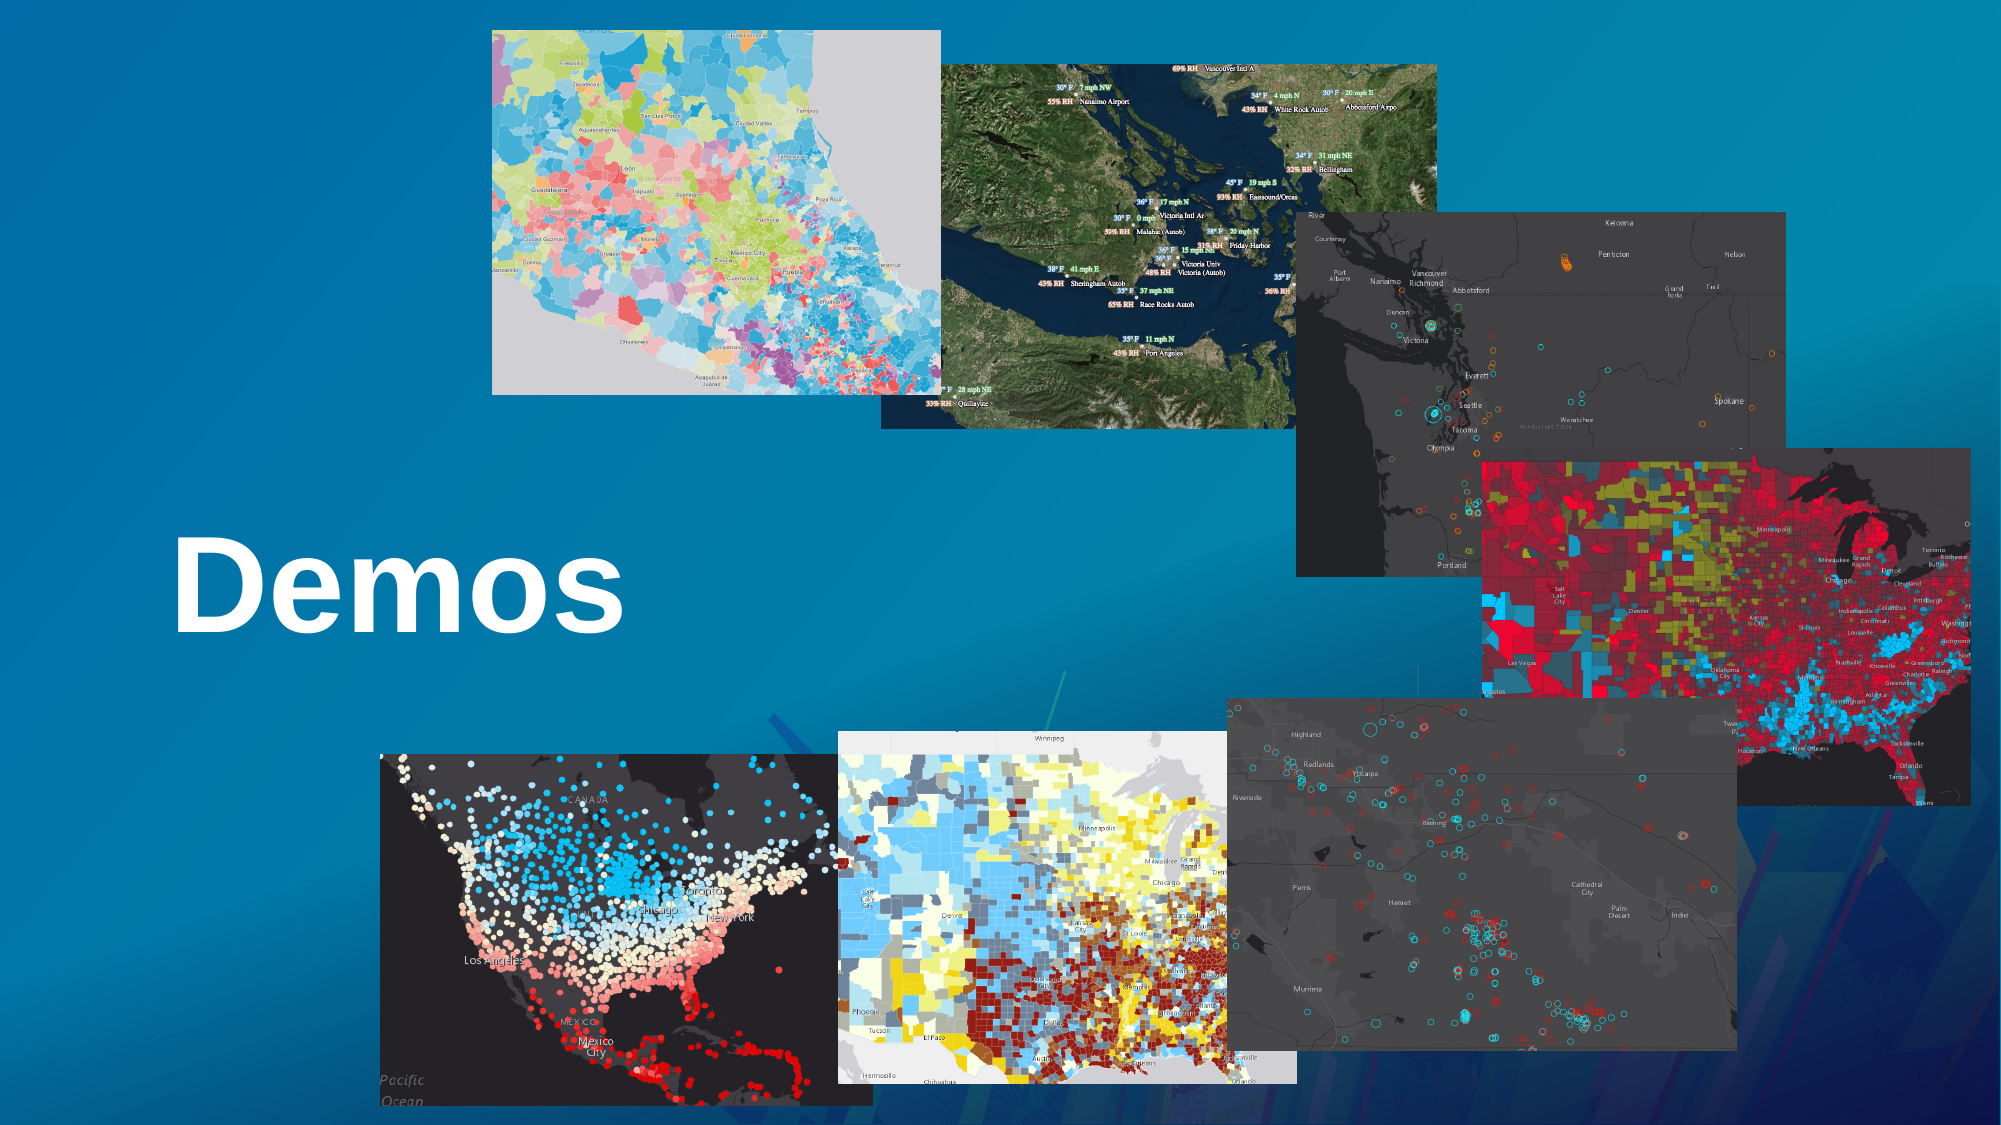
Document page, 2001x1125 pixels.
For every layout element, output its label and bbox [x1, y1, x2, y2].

text_box [0, 0, 2000, 1125]
picture [380, 31, 1972, 1107]
